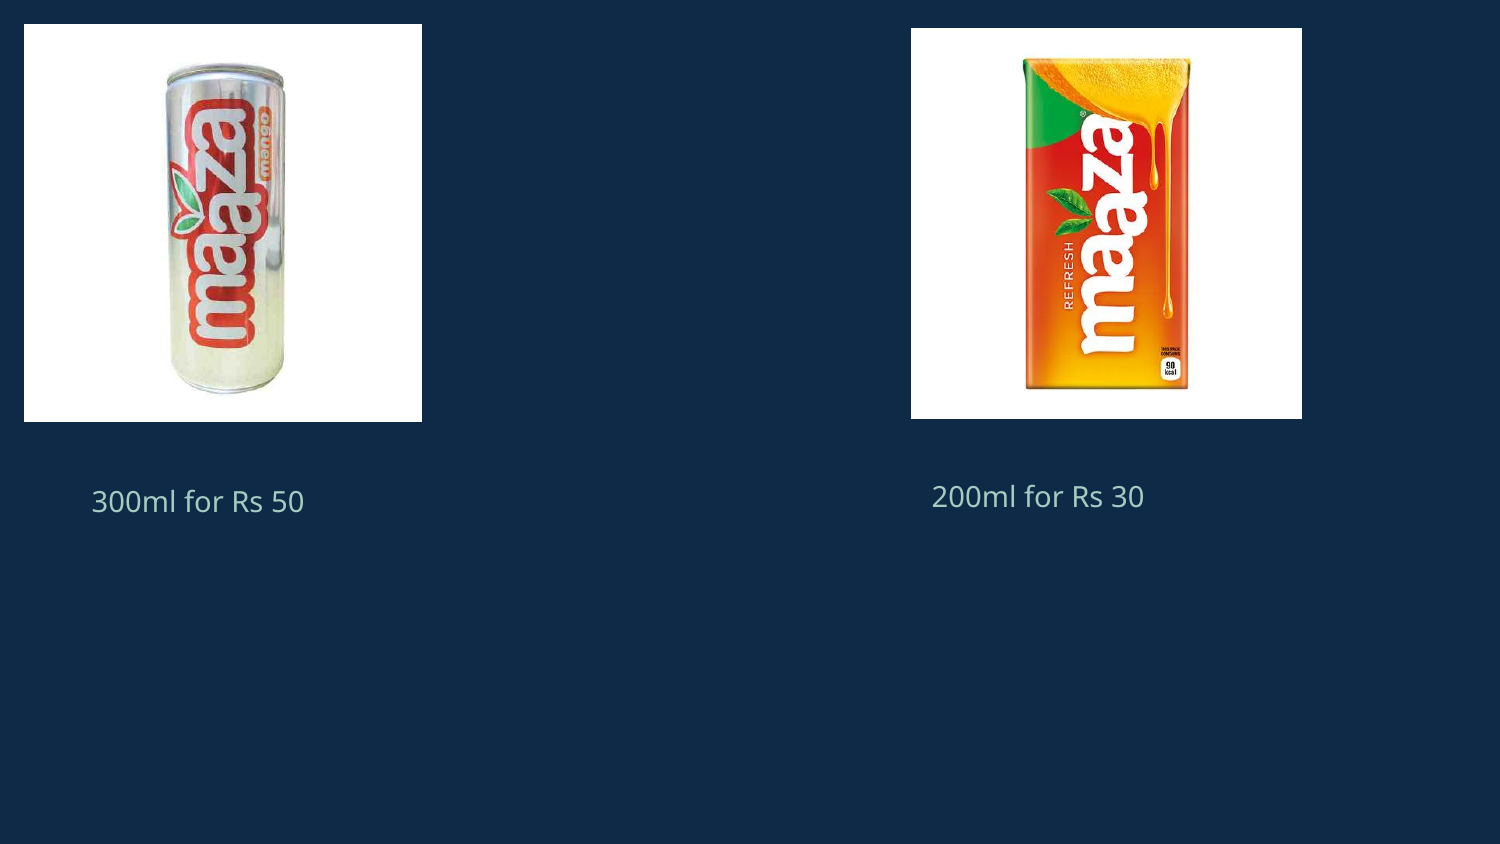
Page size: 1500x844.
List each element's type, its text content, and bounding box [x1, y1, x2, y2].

picture [911, 27, 1303, 419]
picture [24, 24, 422, 422]
text_box 300ml for Rs 50 [76, 468, 338, 533]
text_box 200ml for Rs 30 [916, 463, 1179, 529]
